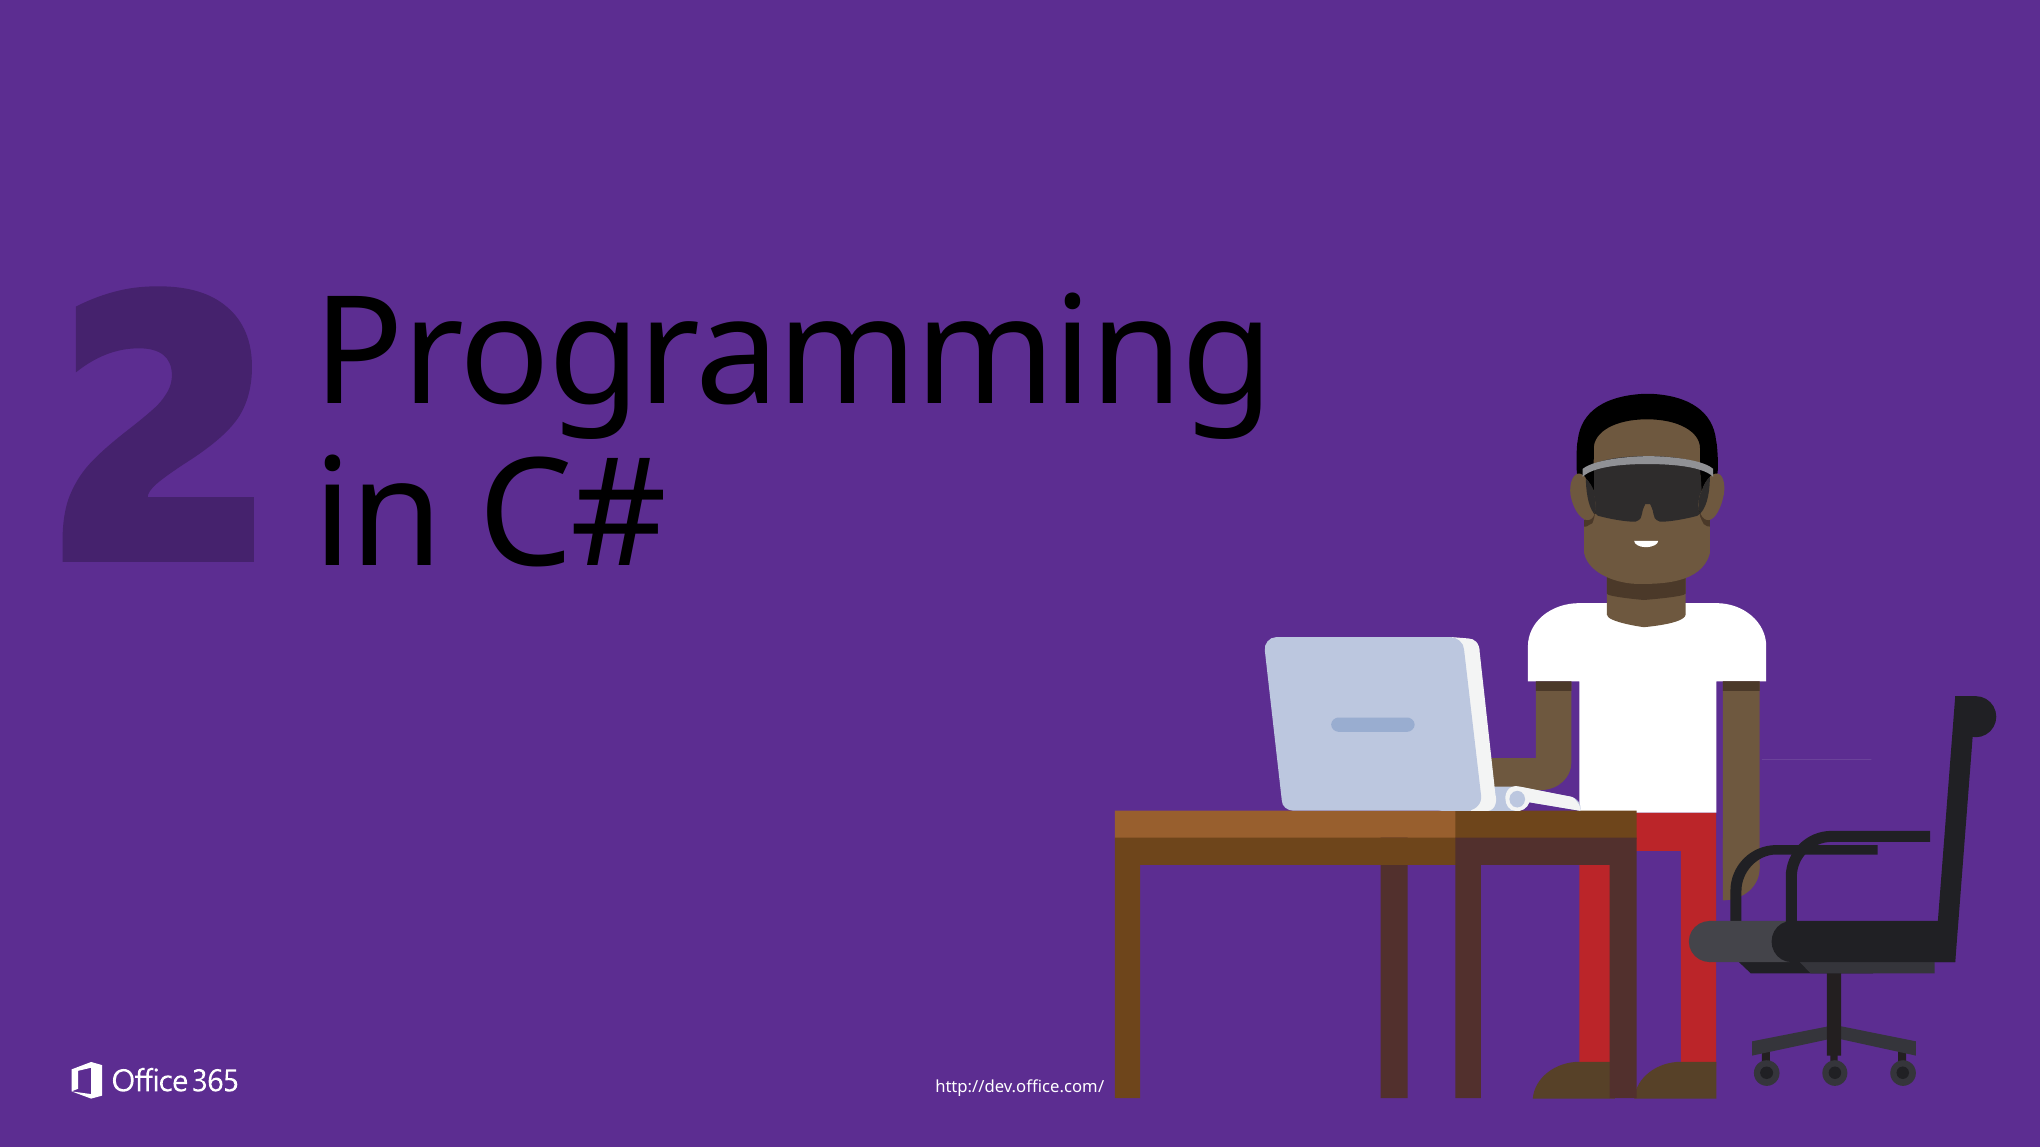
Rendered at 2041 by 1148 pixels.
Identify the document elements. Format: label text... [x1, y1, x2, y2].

title Programming in C# [253, 259, 1996, 617]
text_box [62, 286, 254, 562]
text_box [1114, 393, 1997, 1099]
